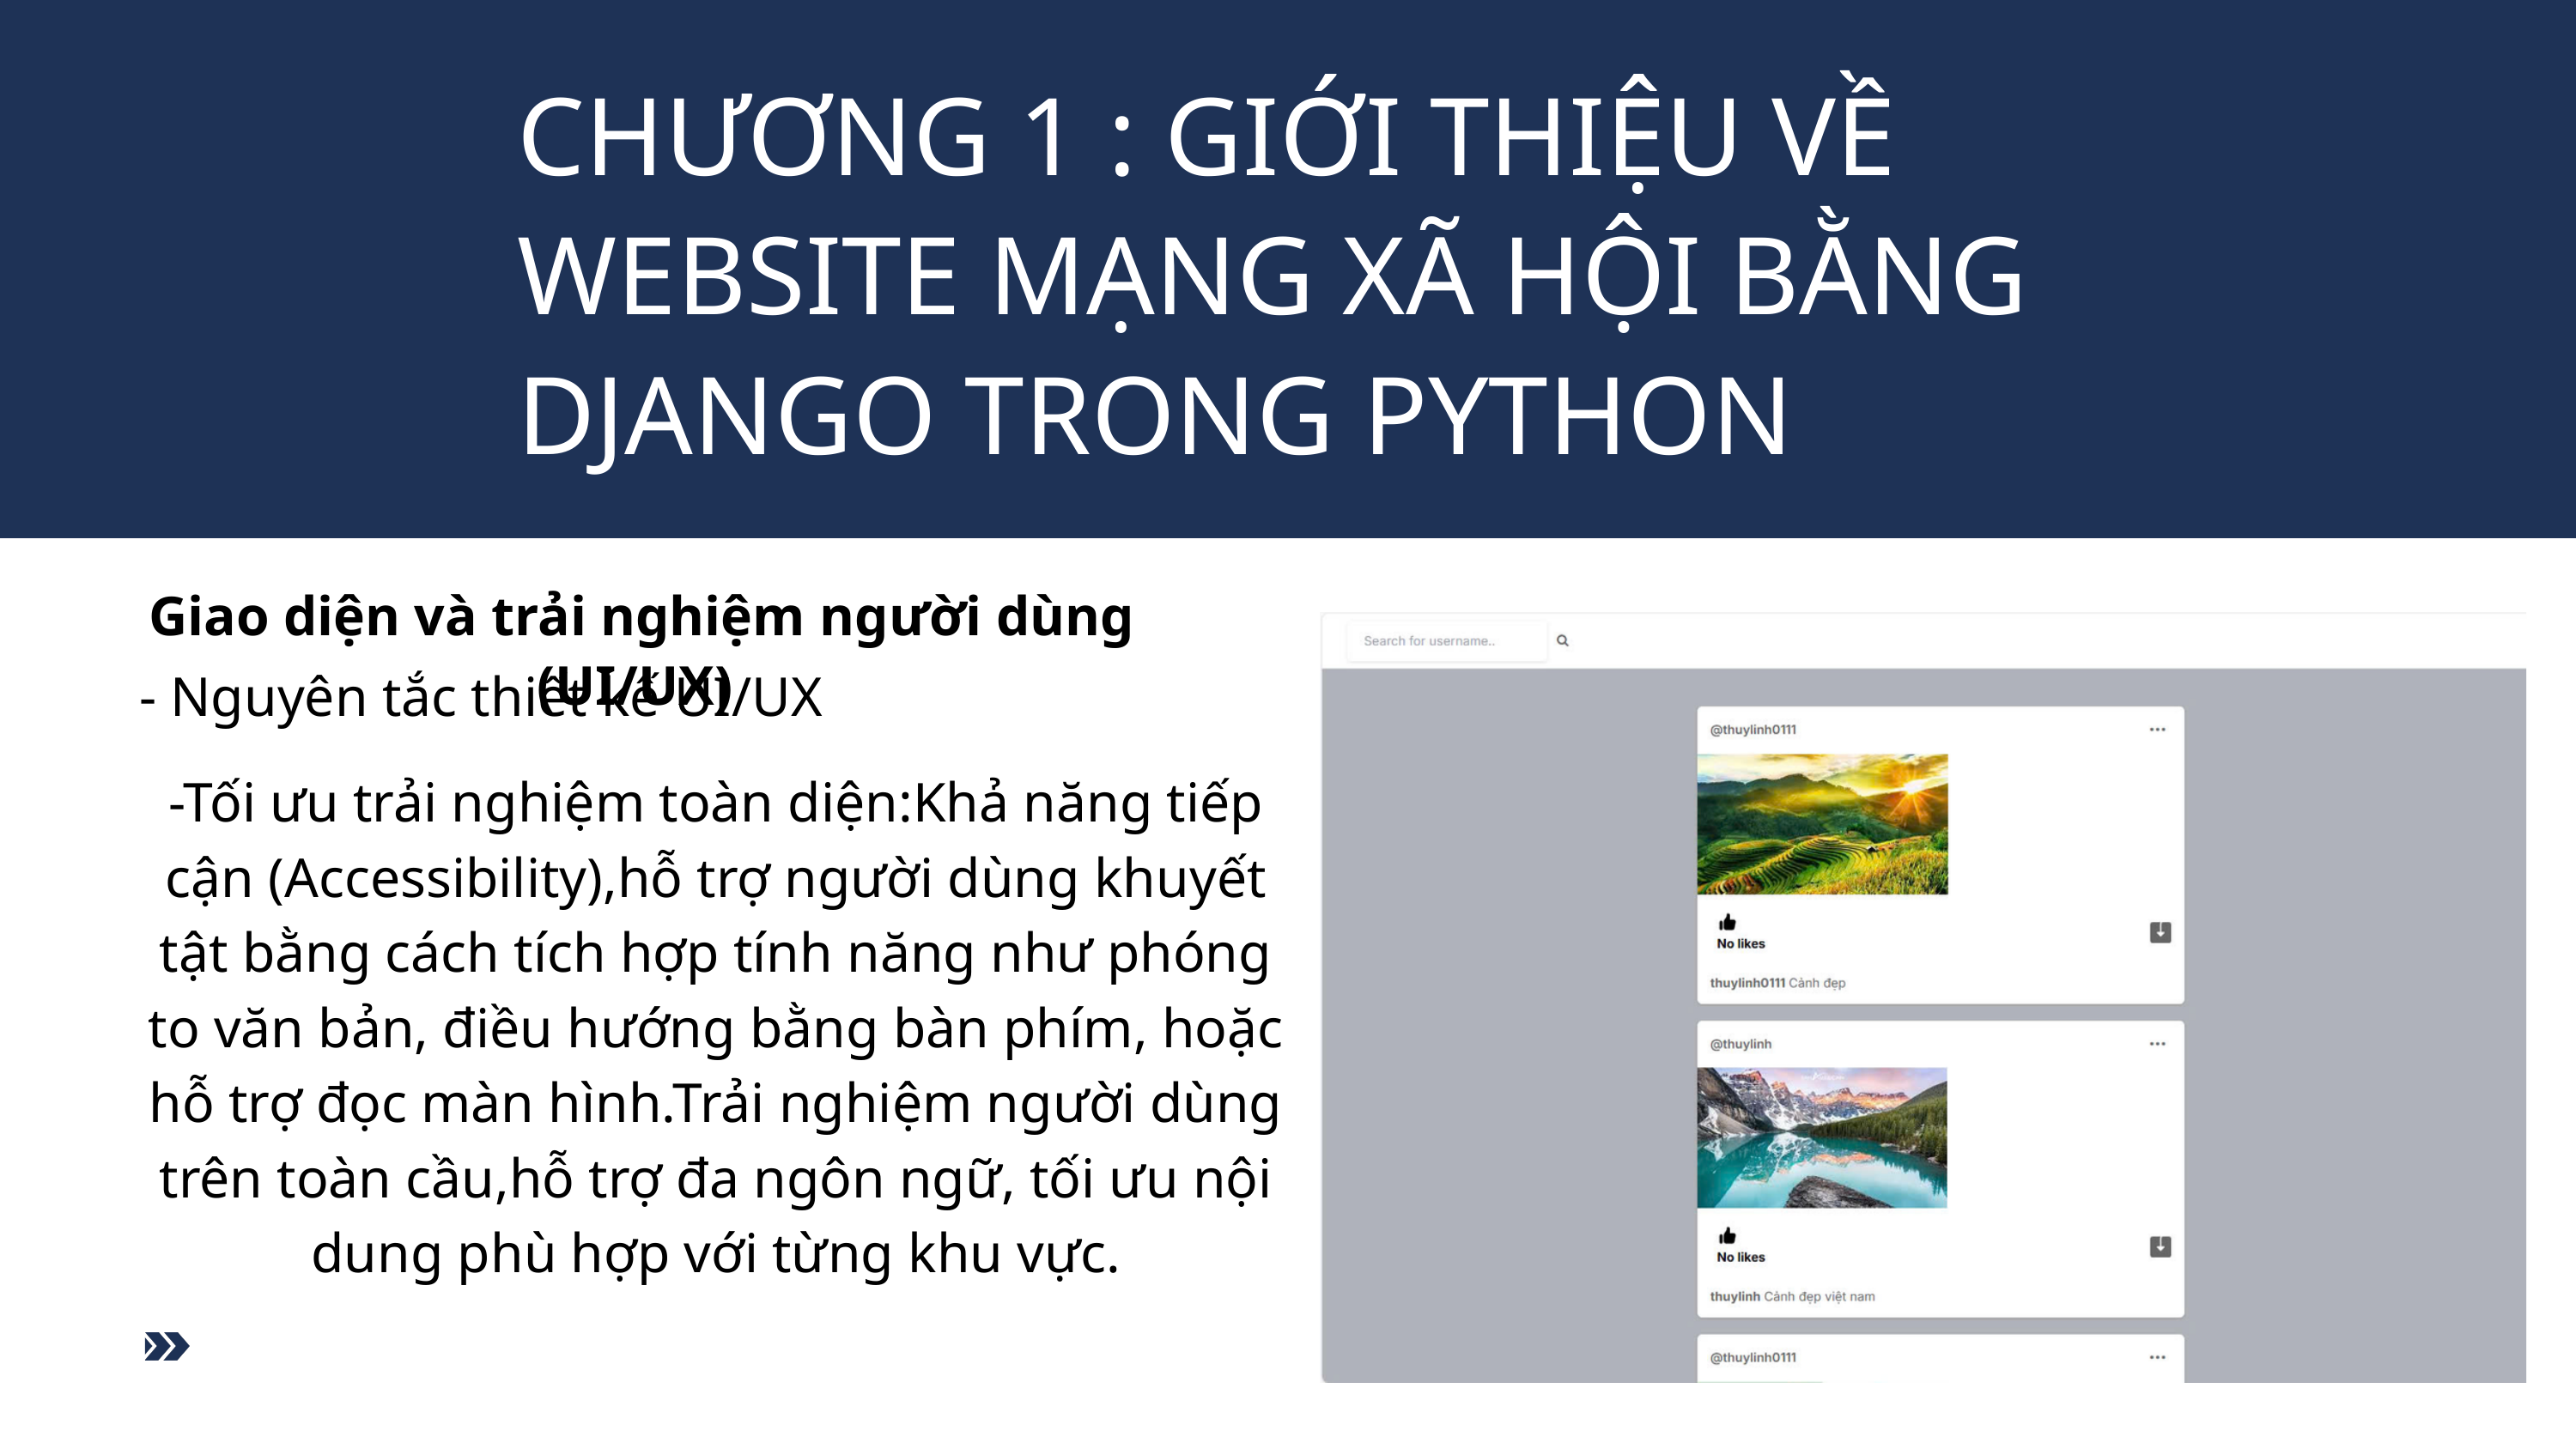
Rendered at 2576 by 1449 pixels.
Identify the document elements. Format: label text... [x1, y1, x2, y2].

text_box -Tối ưu trải nghiệm toàn diện:Khả năng tiếp cận (Accessibility),hỗ trợ người dùng khuyết tật bằng cách tích hợp tính năng như phóng to văn bản, điều hướng bằng bàn phím, hoặc hỗ trợ đọc màn hình.Trải nghiệm người dùng trên toàn cầu,hỗ trợ đa ngôn ngữ, tối ưu nội dung phù hợp với từng khu vực. [144, 757, 1289, 1359]
text_box - Nguyên tắc thiết kế UI/UX [125, 652, 838, 727]
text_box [0, 0, 2576, 539]
text_box [1320, 612, 2527, 1383]
text_box Giao diện và trải nghiệm người dùng (UI/UX) [30, 576, 1240, 717]
